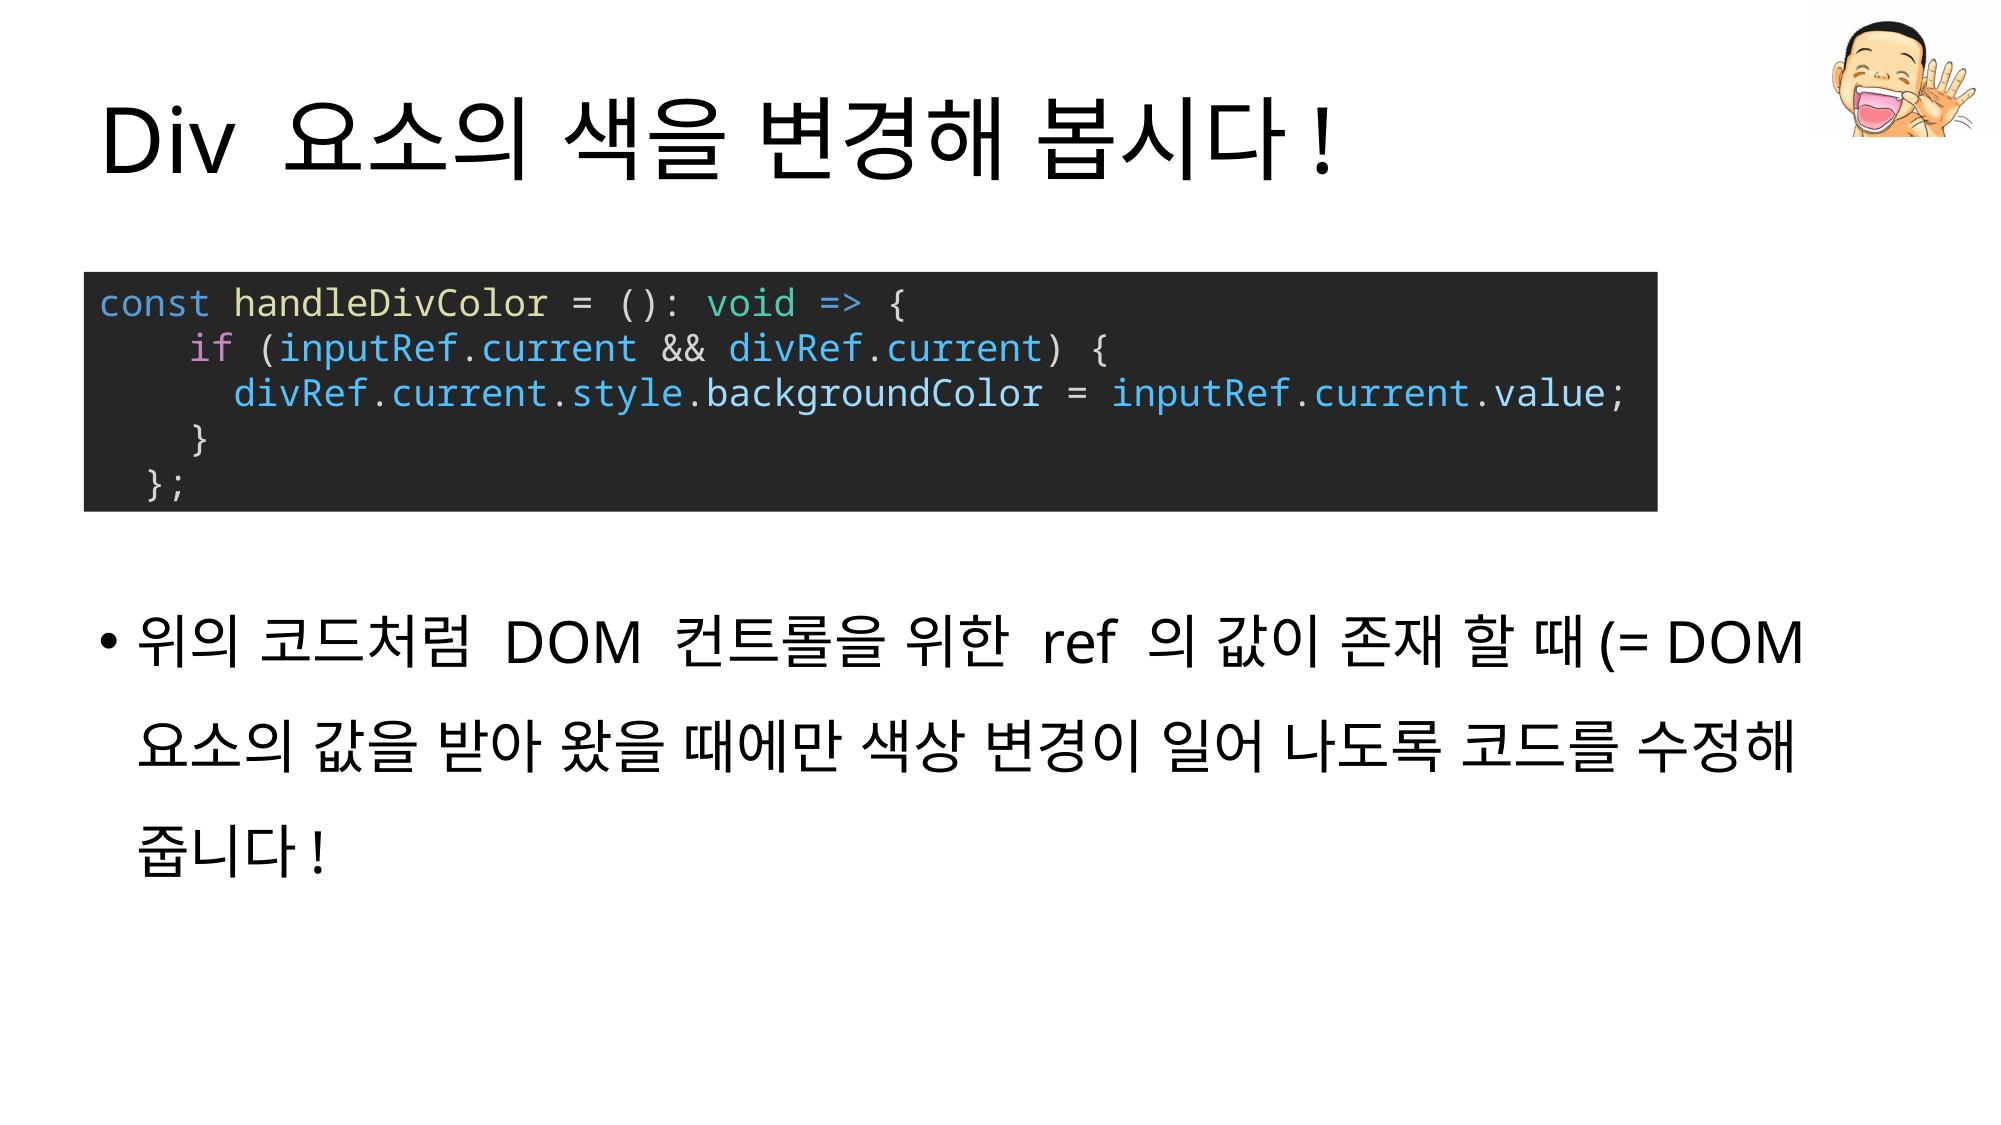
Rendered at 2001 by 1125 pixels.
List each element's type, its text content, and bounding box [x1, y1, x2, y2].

text_box const handleDivColor = (): void => { if (inputRef.current && divRef.current) { divRef.current.style.backgroundColor = inputRef.current.value; } }; [83, 271, 1658, 512]
title Div 요소의 색을 변경해 봅시다! [83, 0, 1931, 218]
picture [1931, 0, 2000, 137]
list 위의 코드처럼 DOM 컨트롤을 위한 ref 의 값이 존재 할 때(= DOM 요소의 값을 받아 왔을 때에만 색상 변경이 일어 나도록 코드를 수정해 줍니다! [83, 562, 1931, 1125]
